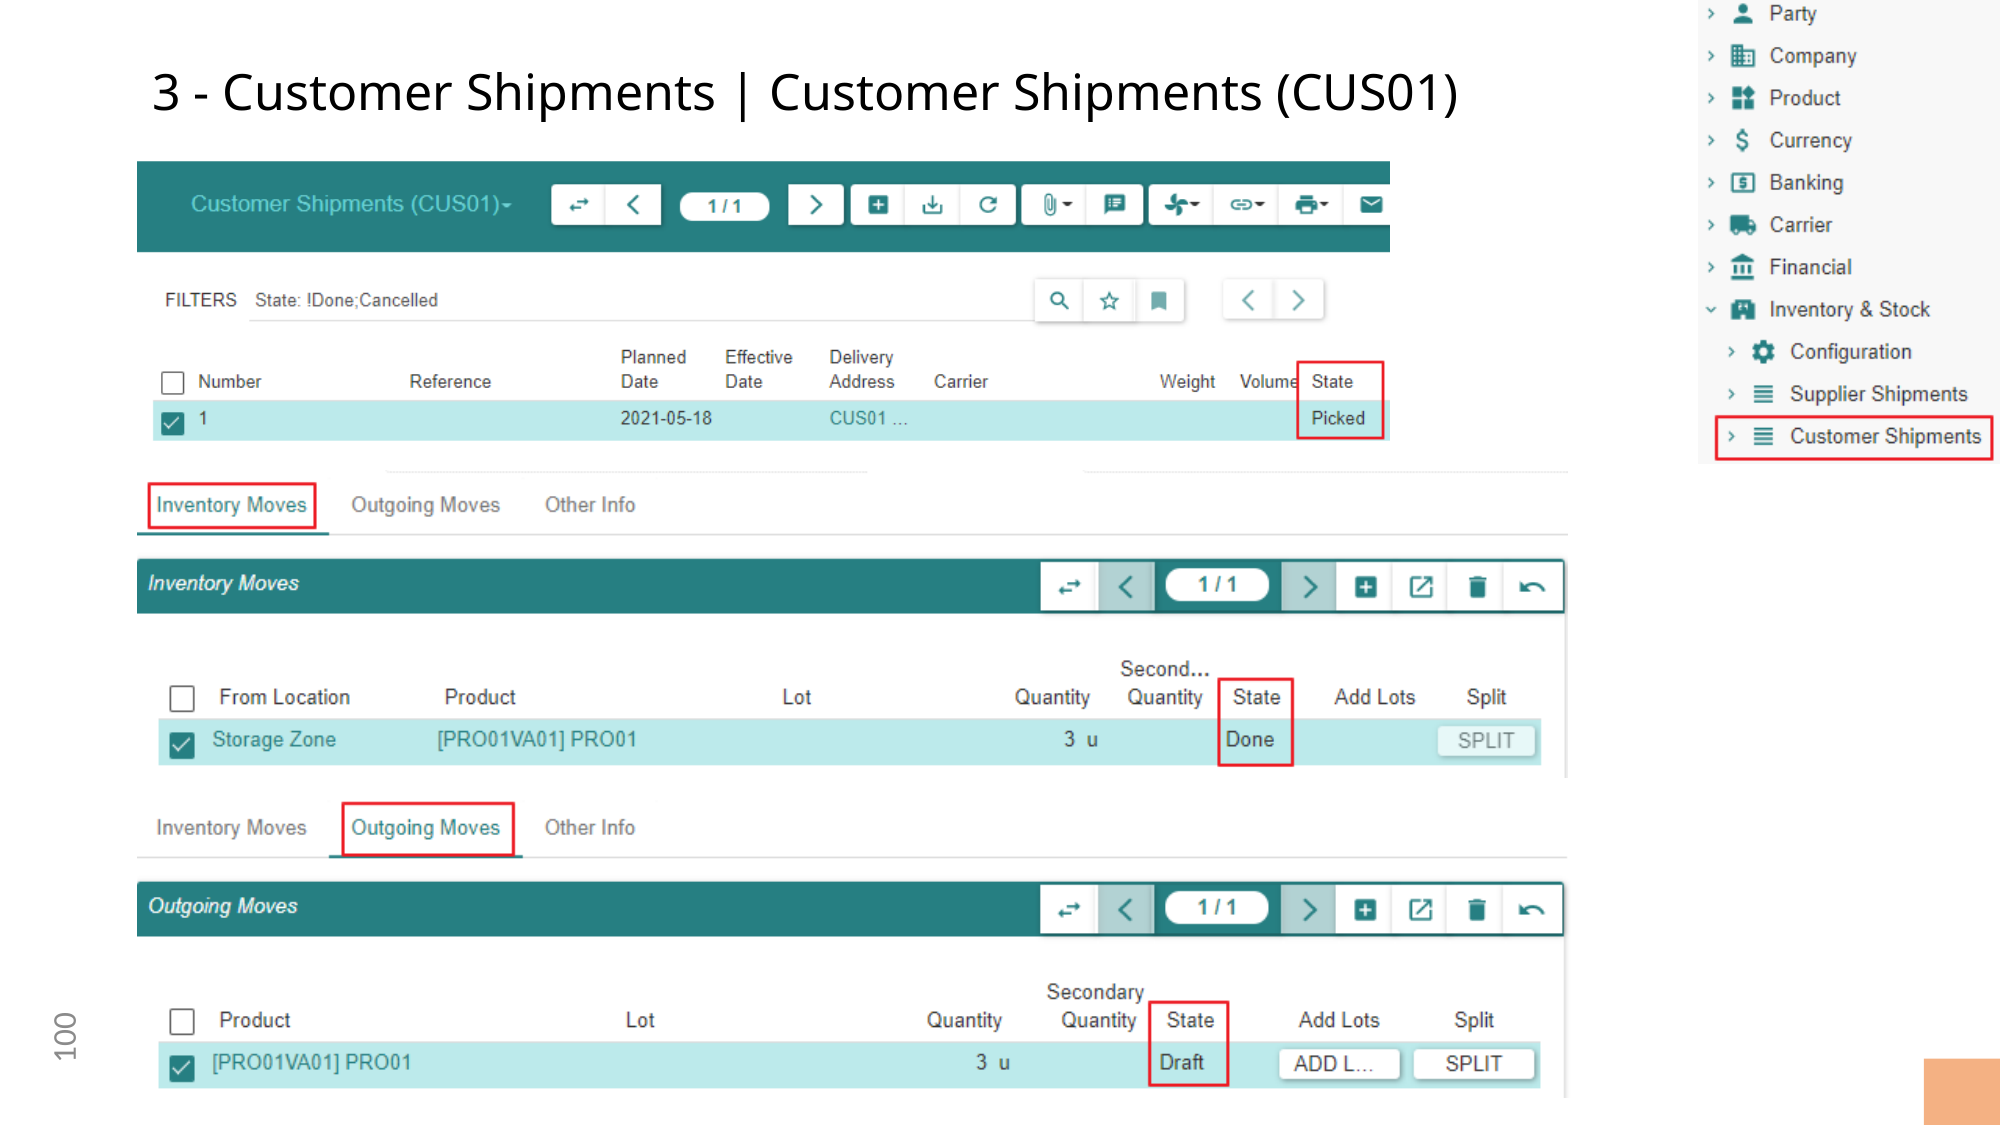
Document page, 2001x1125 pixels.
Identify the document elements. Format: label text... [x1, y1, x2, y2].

text_box [1923, 1058, 2000, 1125]
title 3 - Customer Shipments | Customer Shipments (CUS01) [137, 59, 1698, 136]
picture [137, 160, 1390, 446]
picture [137, 799, 1572, 1098]
picture [137, 470, 1568, 778]
slide_number 100 [32, 969, 93, 1108]
picture [1698, 0, 2000, 464]
